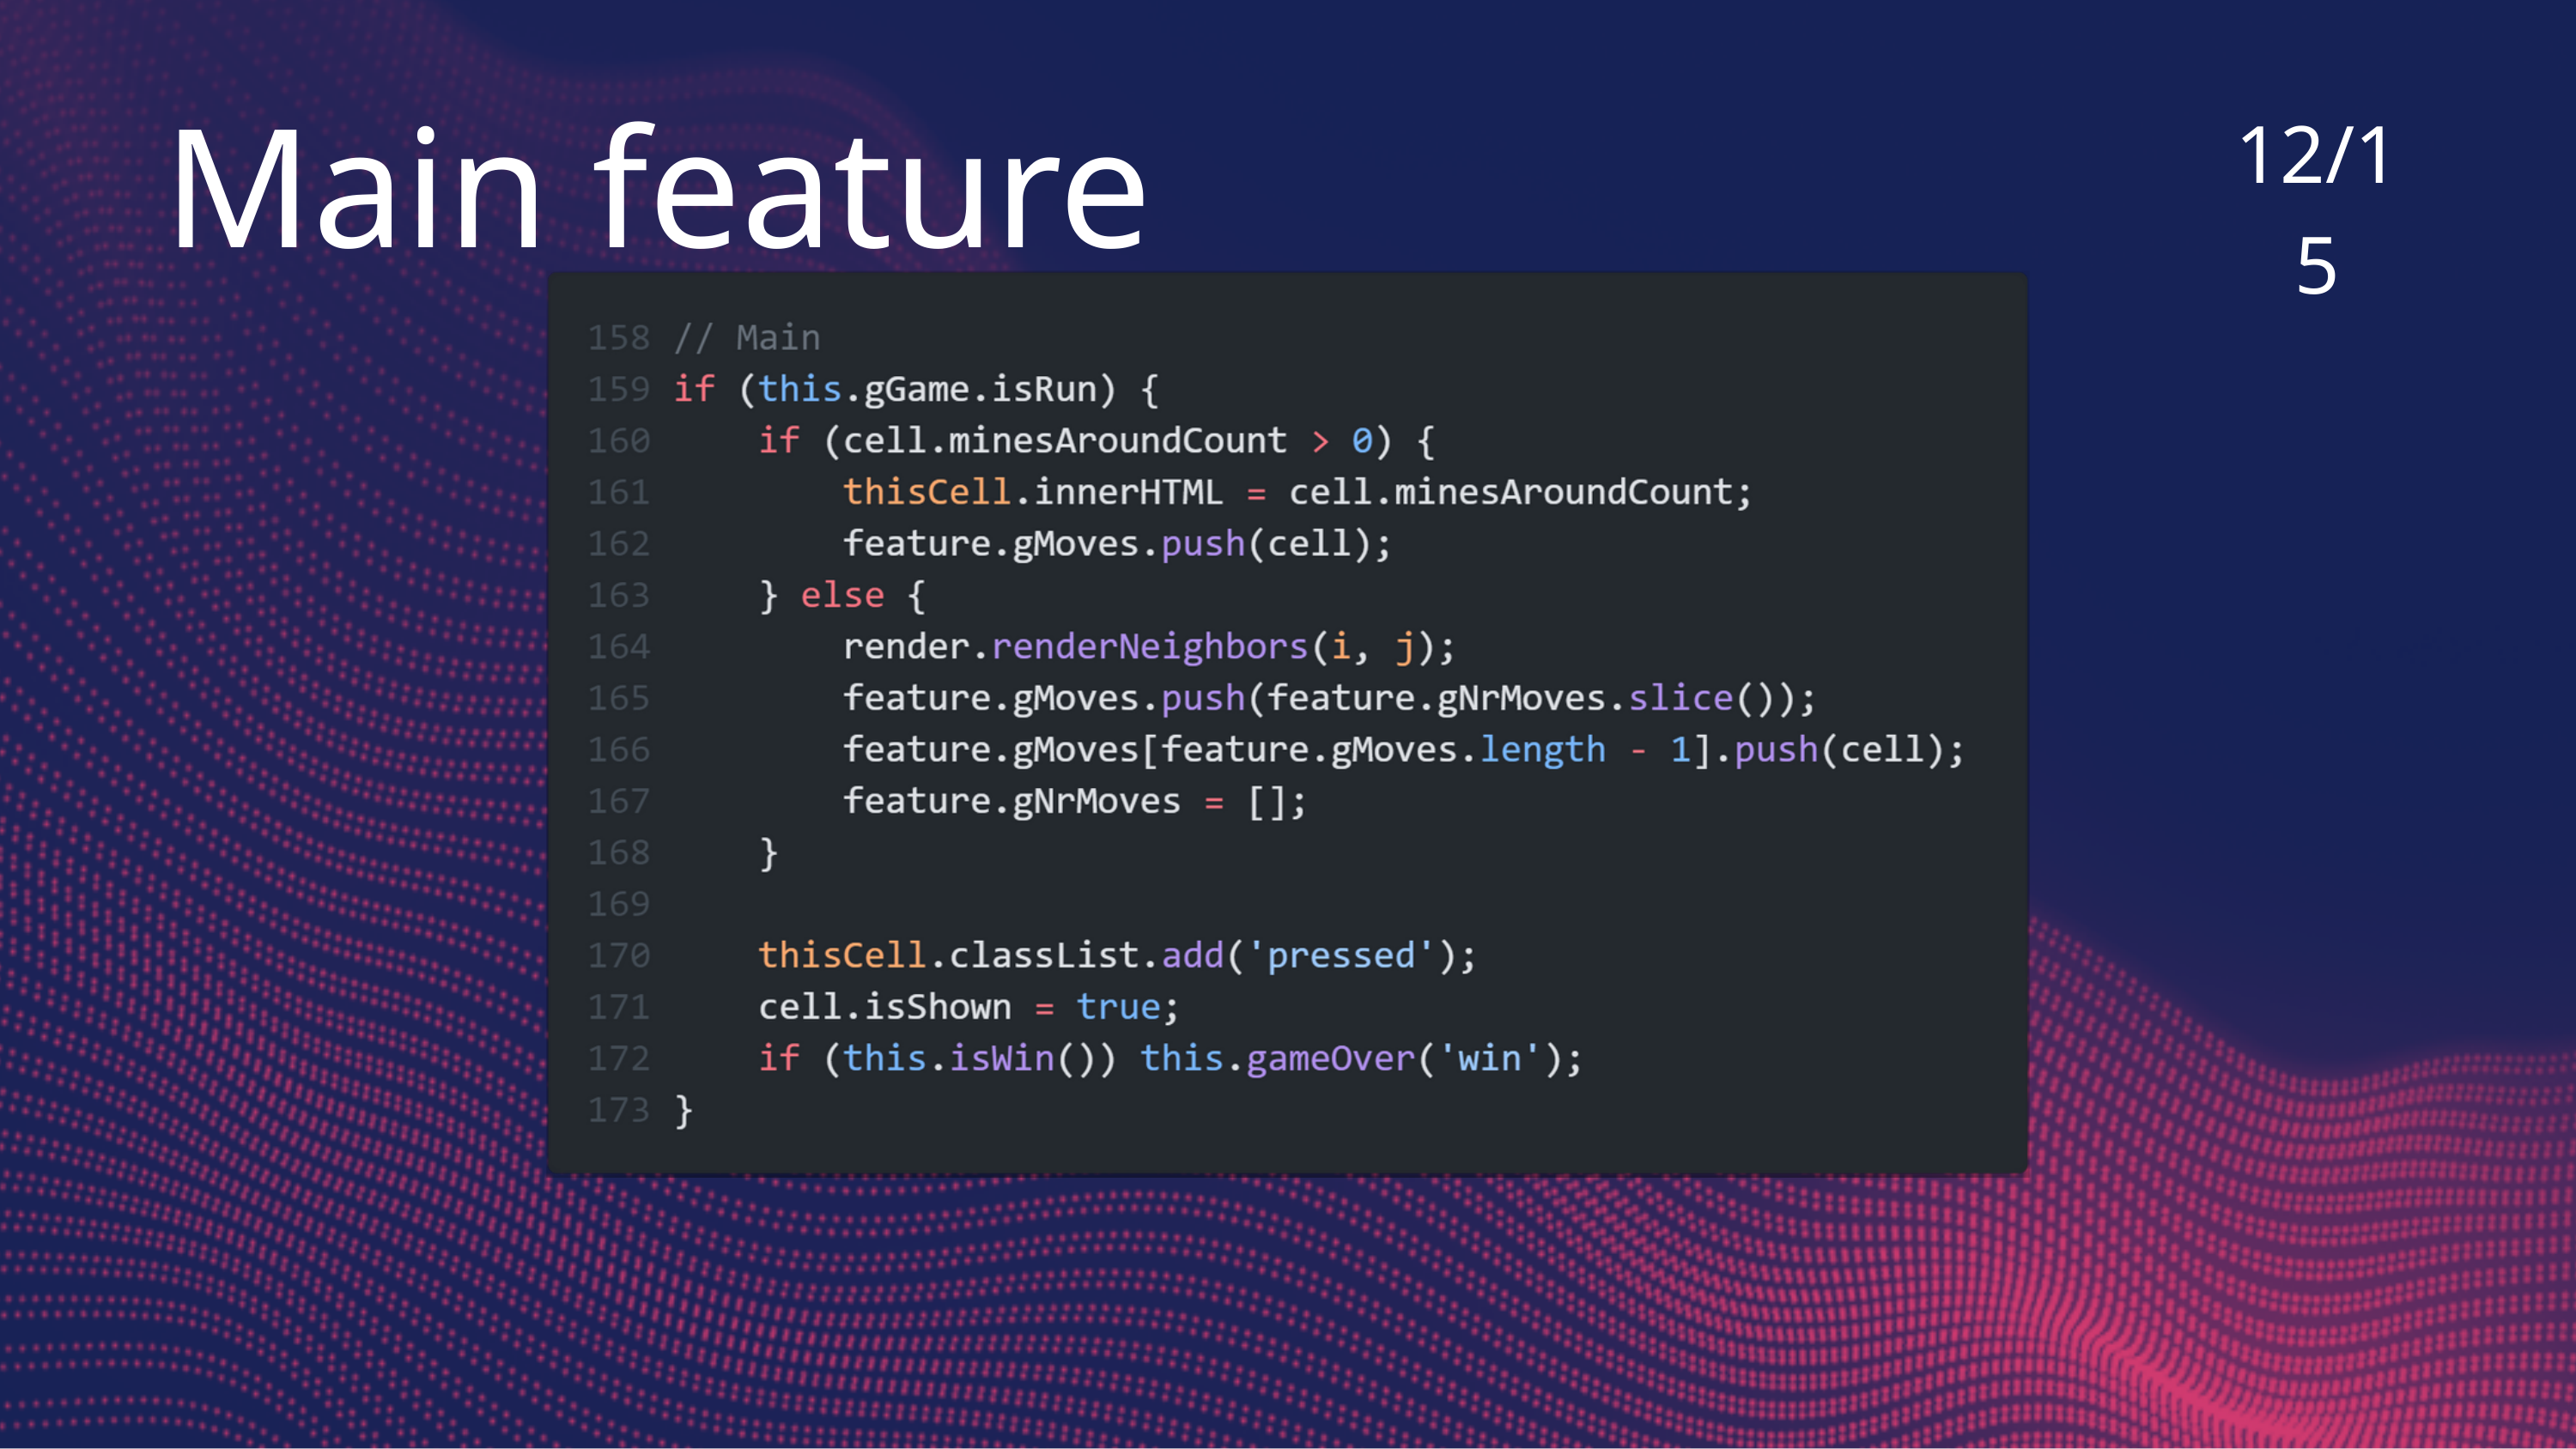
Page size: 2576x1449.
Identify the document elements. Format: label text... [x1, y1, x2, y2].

text_box 12/15 [2213, 88, 2422, 310]
text_box [546, 270, 2030, 1178]
text_box Main feature [144, 50, 1172, 282]
text_box [0, 0, 2576, 1449]
